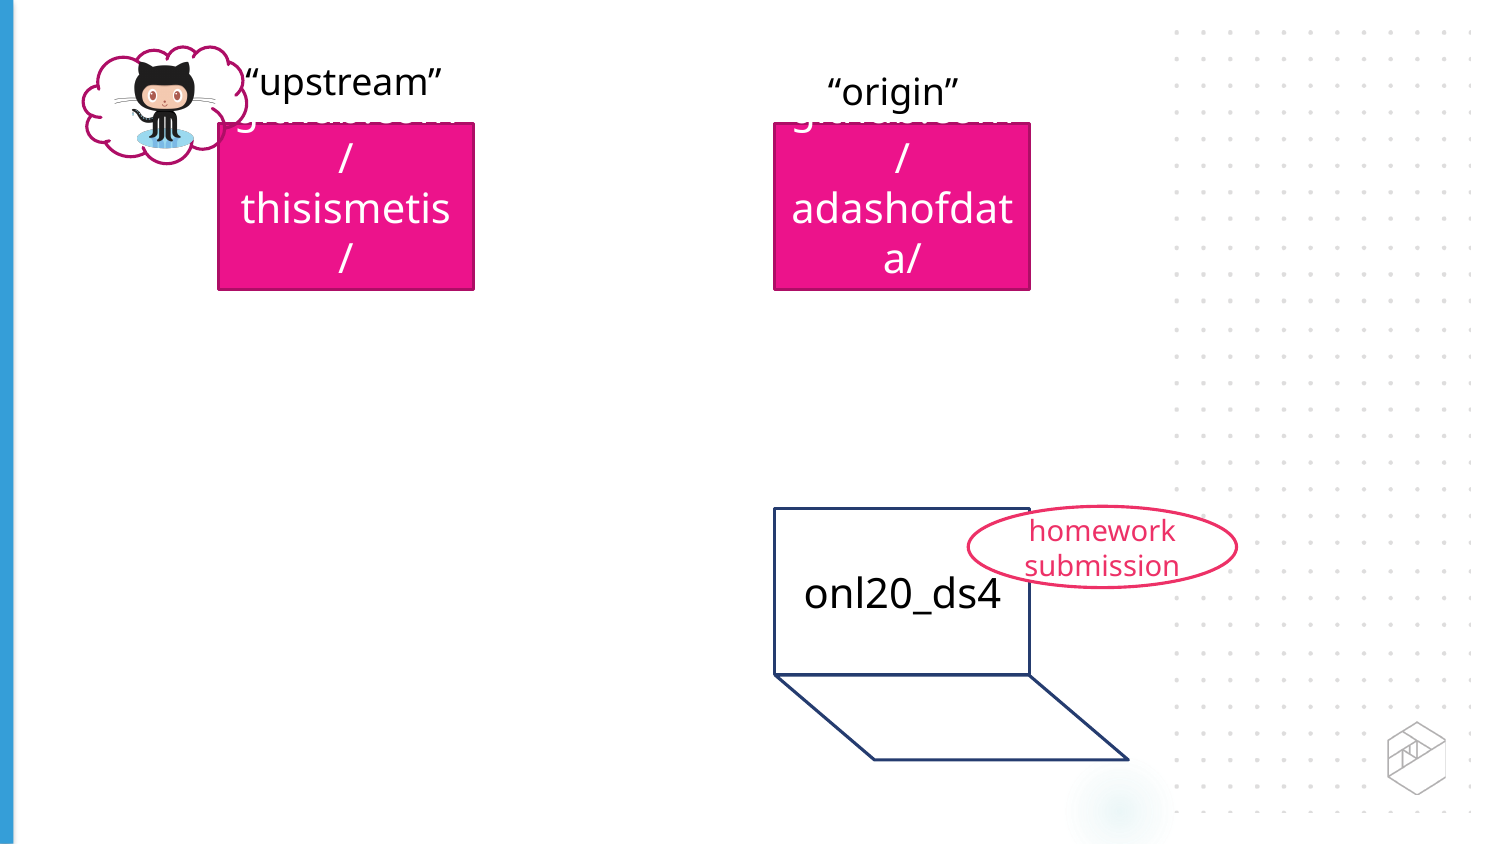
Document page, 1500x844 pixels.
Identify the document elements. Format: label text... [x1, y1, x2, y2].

picture [1058, 750, 1181, 844]
text_box [773, 673, 1130, 762]
text_box “upstream” [252, 50, 457, 111]
text_box onl20_ds4 [773, 507, 1031, 674]
text_box github.com/ thisismetis/ onl20_ds4 [217, 122, 475, 291]
text_box github.com/ adashofdata/ onl20_ds4 [773, 122, 1031, 291]
text_box homework submission [966, 504, 1239, 590]
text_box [83, 46, 247, 164]
text_box “origin” [813, 60, 974, 121]
